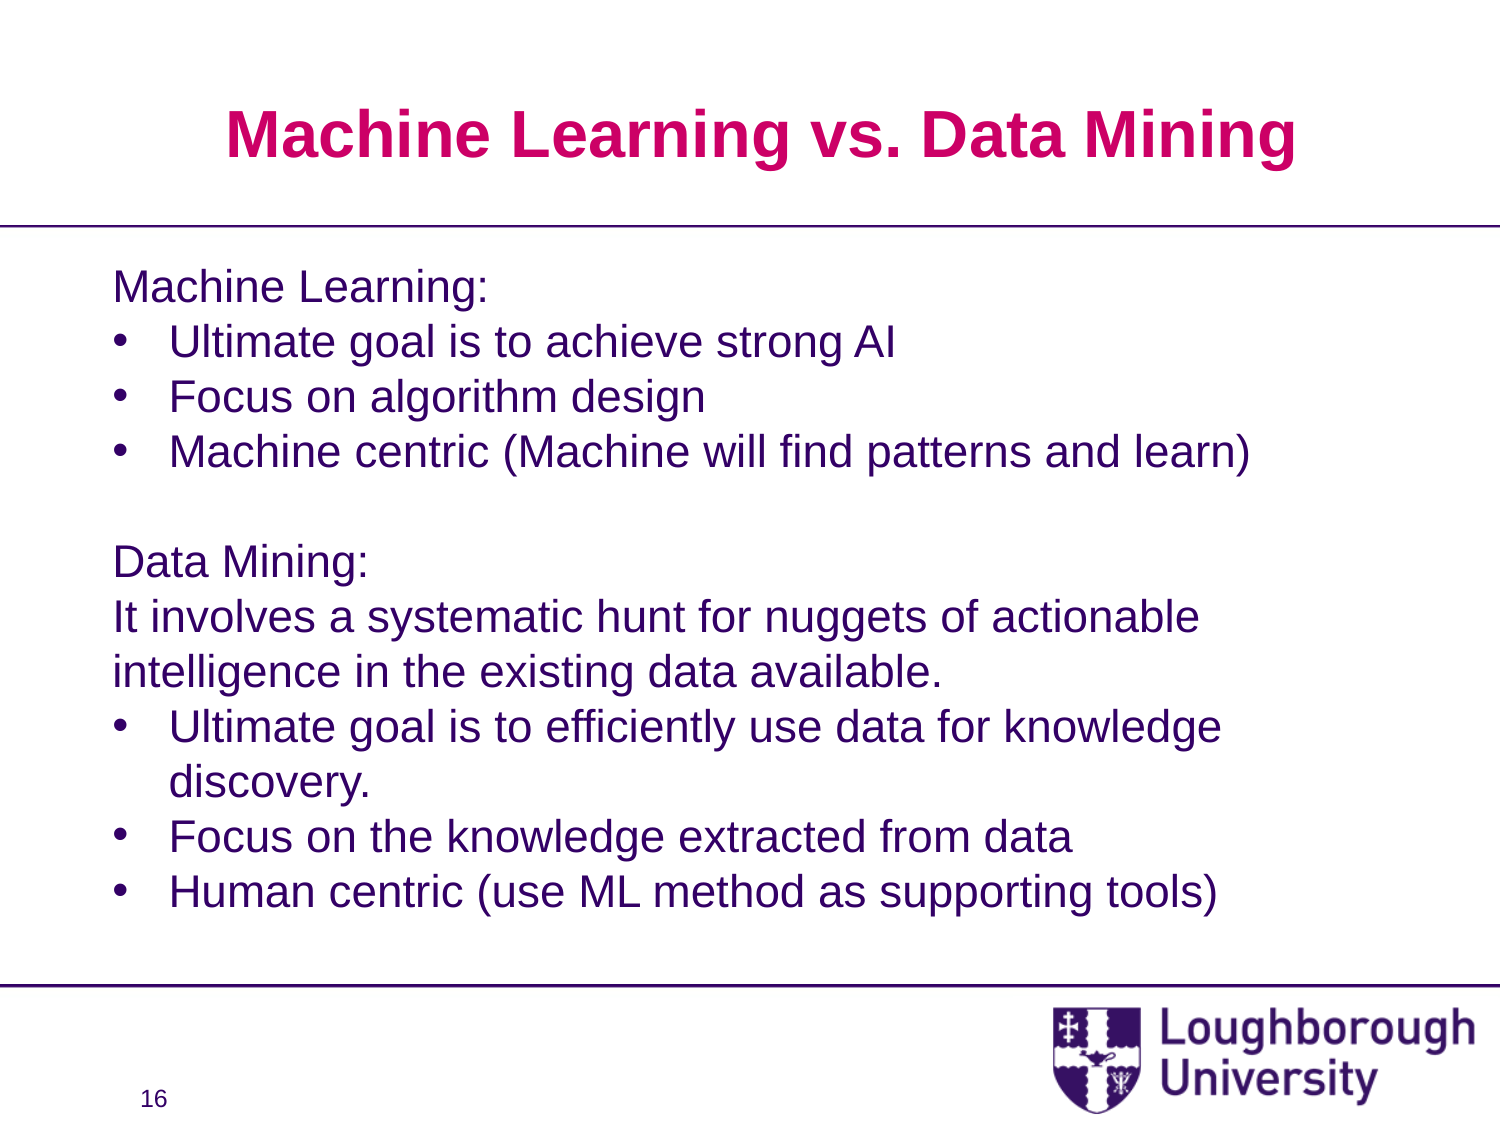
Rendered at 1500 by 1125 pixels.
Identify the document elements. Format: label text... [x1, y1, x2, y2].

slide_number 16 [124, 1074, 226, 1107]
title Machine Learning vs. Data Mining [125, 50, 1400, 213]
picture [0, 225, 1500, 249]
picture [0, 984, 1500, 1125]
text_box Machine Learning: Ultimate goal is to achieve strong AI Focus on algorithm design Machine centric (Machine will find patterns and learn) Data Mining: It involves a systematic hunt for nuggets of actionable intelligence in the existing data available. Ultimate goal is to efficiently use data for knowledge discovery. Focus on the knowledge extracted from data Human centric (use ML method as supporting tools) [97, 249, 1352, 980]
